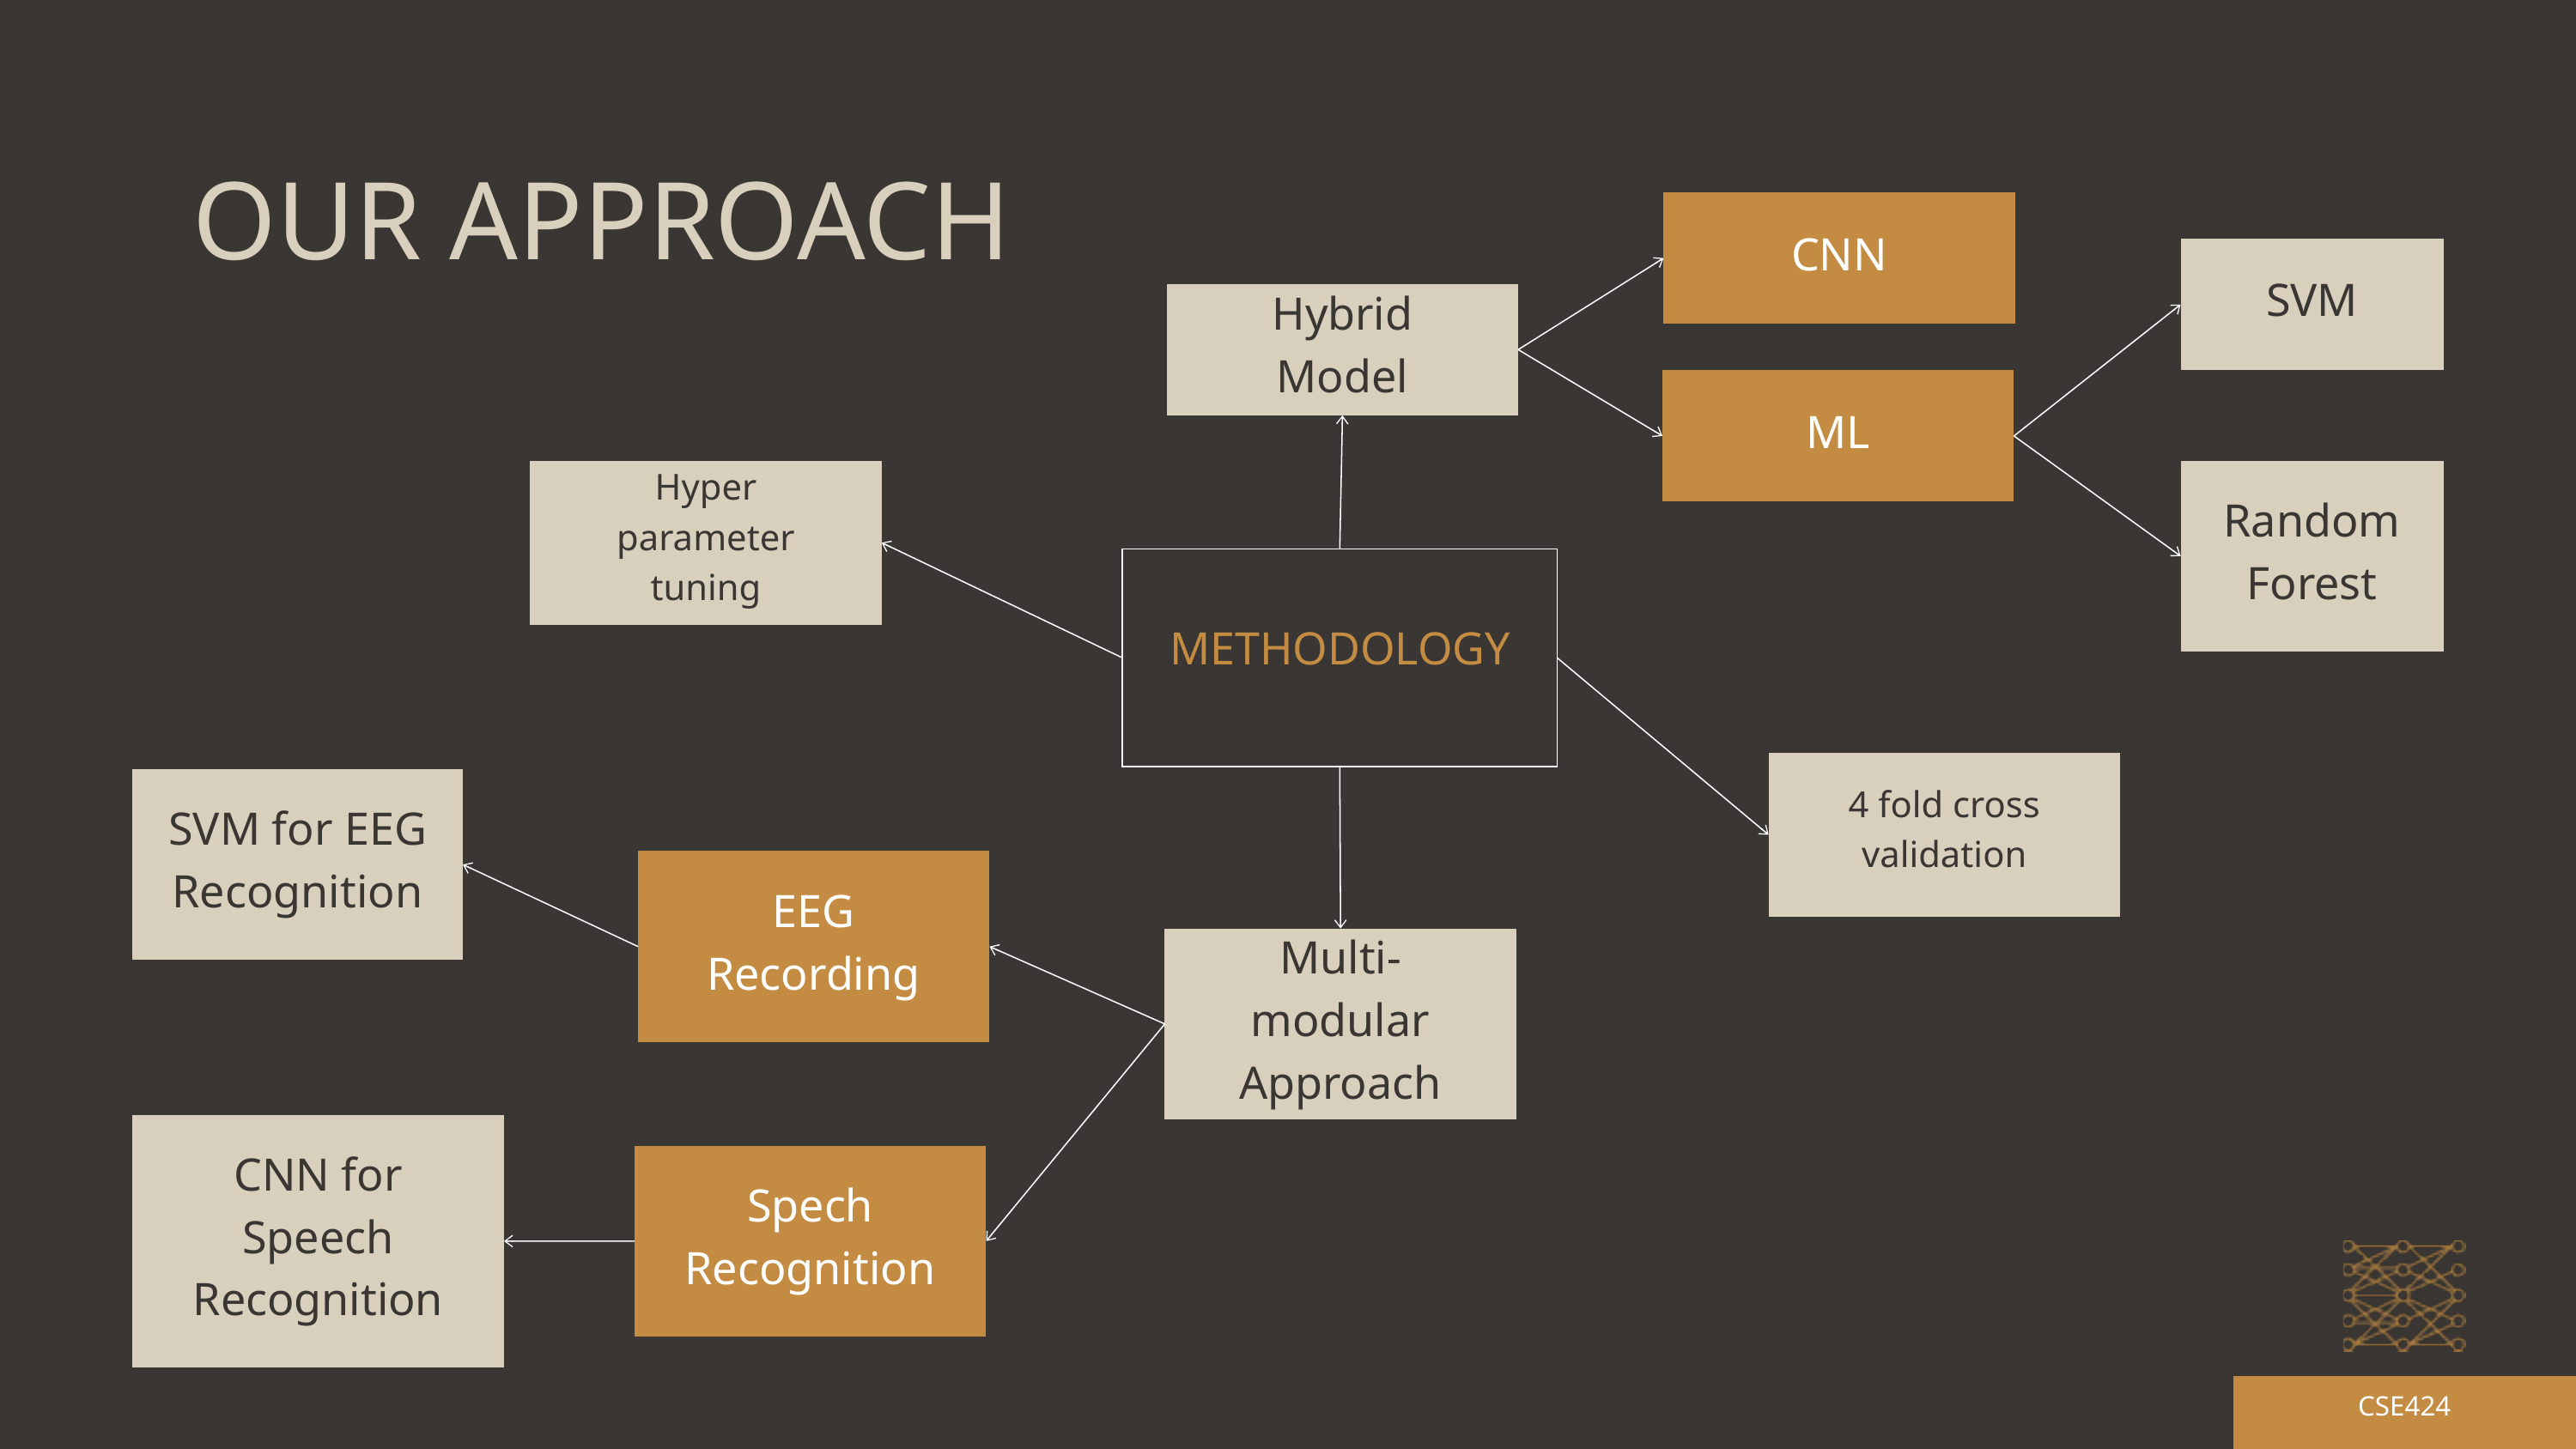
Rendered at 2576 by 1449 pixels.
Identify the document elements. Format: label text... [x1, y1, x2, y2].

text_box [1768, 752, 2121, 918]
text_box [2180, 460, 2445, 652]
text_box OUR APPROACH [192, 152, 1077, 282]
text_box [637, 851, 990, 1043]
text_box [1662, 370, 2014, 502]
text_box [1166, 283, 1519, 416]
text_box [131, 768, 464, 961]
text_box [1121, 549, 1558, 767]
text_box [2233, 1375, 2576, 1449]
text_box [131, 1114, 505, 1368]
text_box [2180, 238, 2445, 371]
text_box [634, 1145, 987, 1337]
text_box [2342, 1240, 2467, 1352]
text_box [530, 460, 882, 625]
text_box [1164, 928, 1517, 1120]
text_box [1663, 191, 2015, 324]
